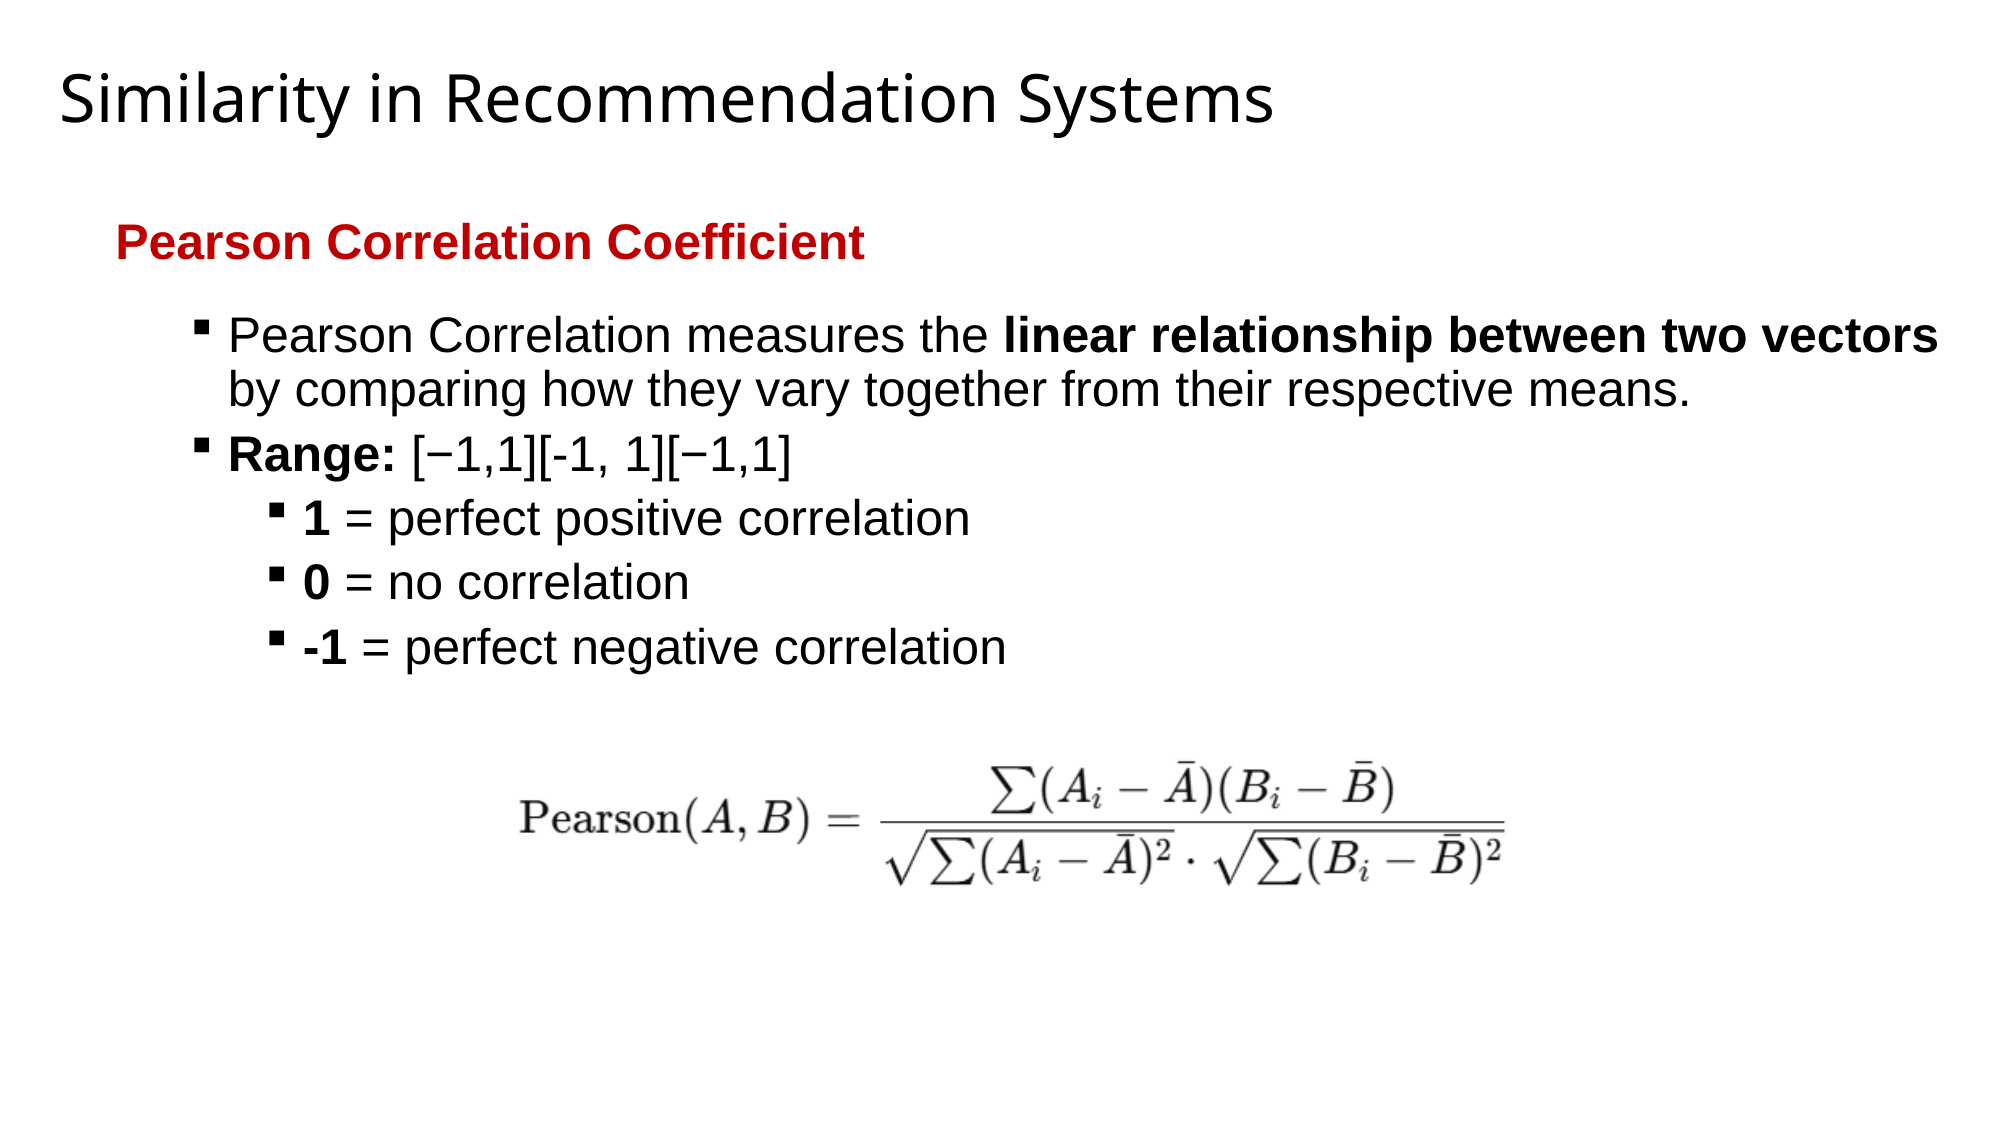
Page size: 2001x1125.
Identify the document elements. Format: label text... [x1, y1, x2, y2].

picture [478, 751, 1522, 910]
list Pearson Correlation Coefficient Pearson Correlation measures the linear relationship between two vectors by comparing how they vary together from their respective means. Range: [−1,1][-1, 1][−1,1] 1 = perfect positive correlation 0 = no correlation -1 = perfect negative correlation [100, 201, 1967, 1050]
title Similarity in Recommendation Systems [44, 27, 1947, 175]
